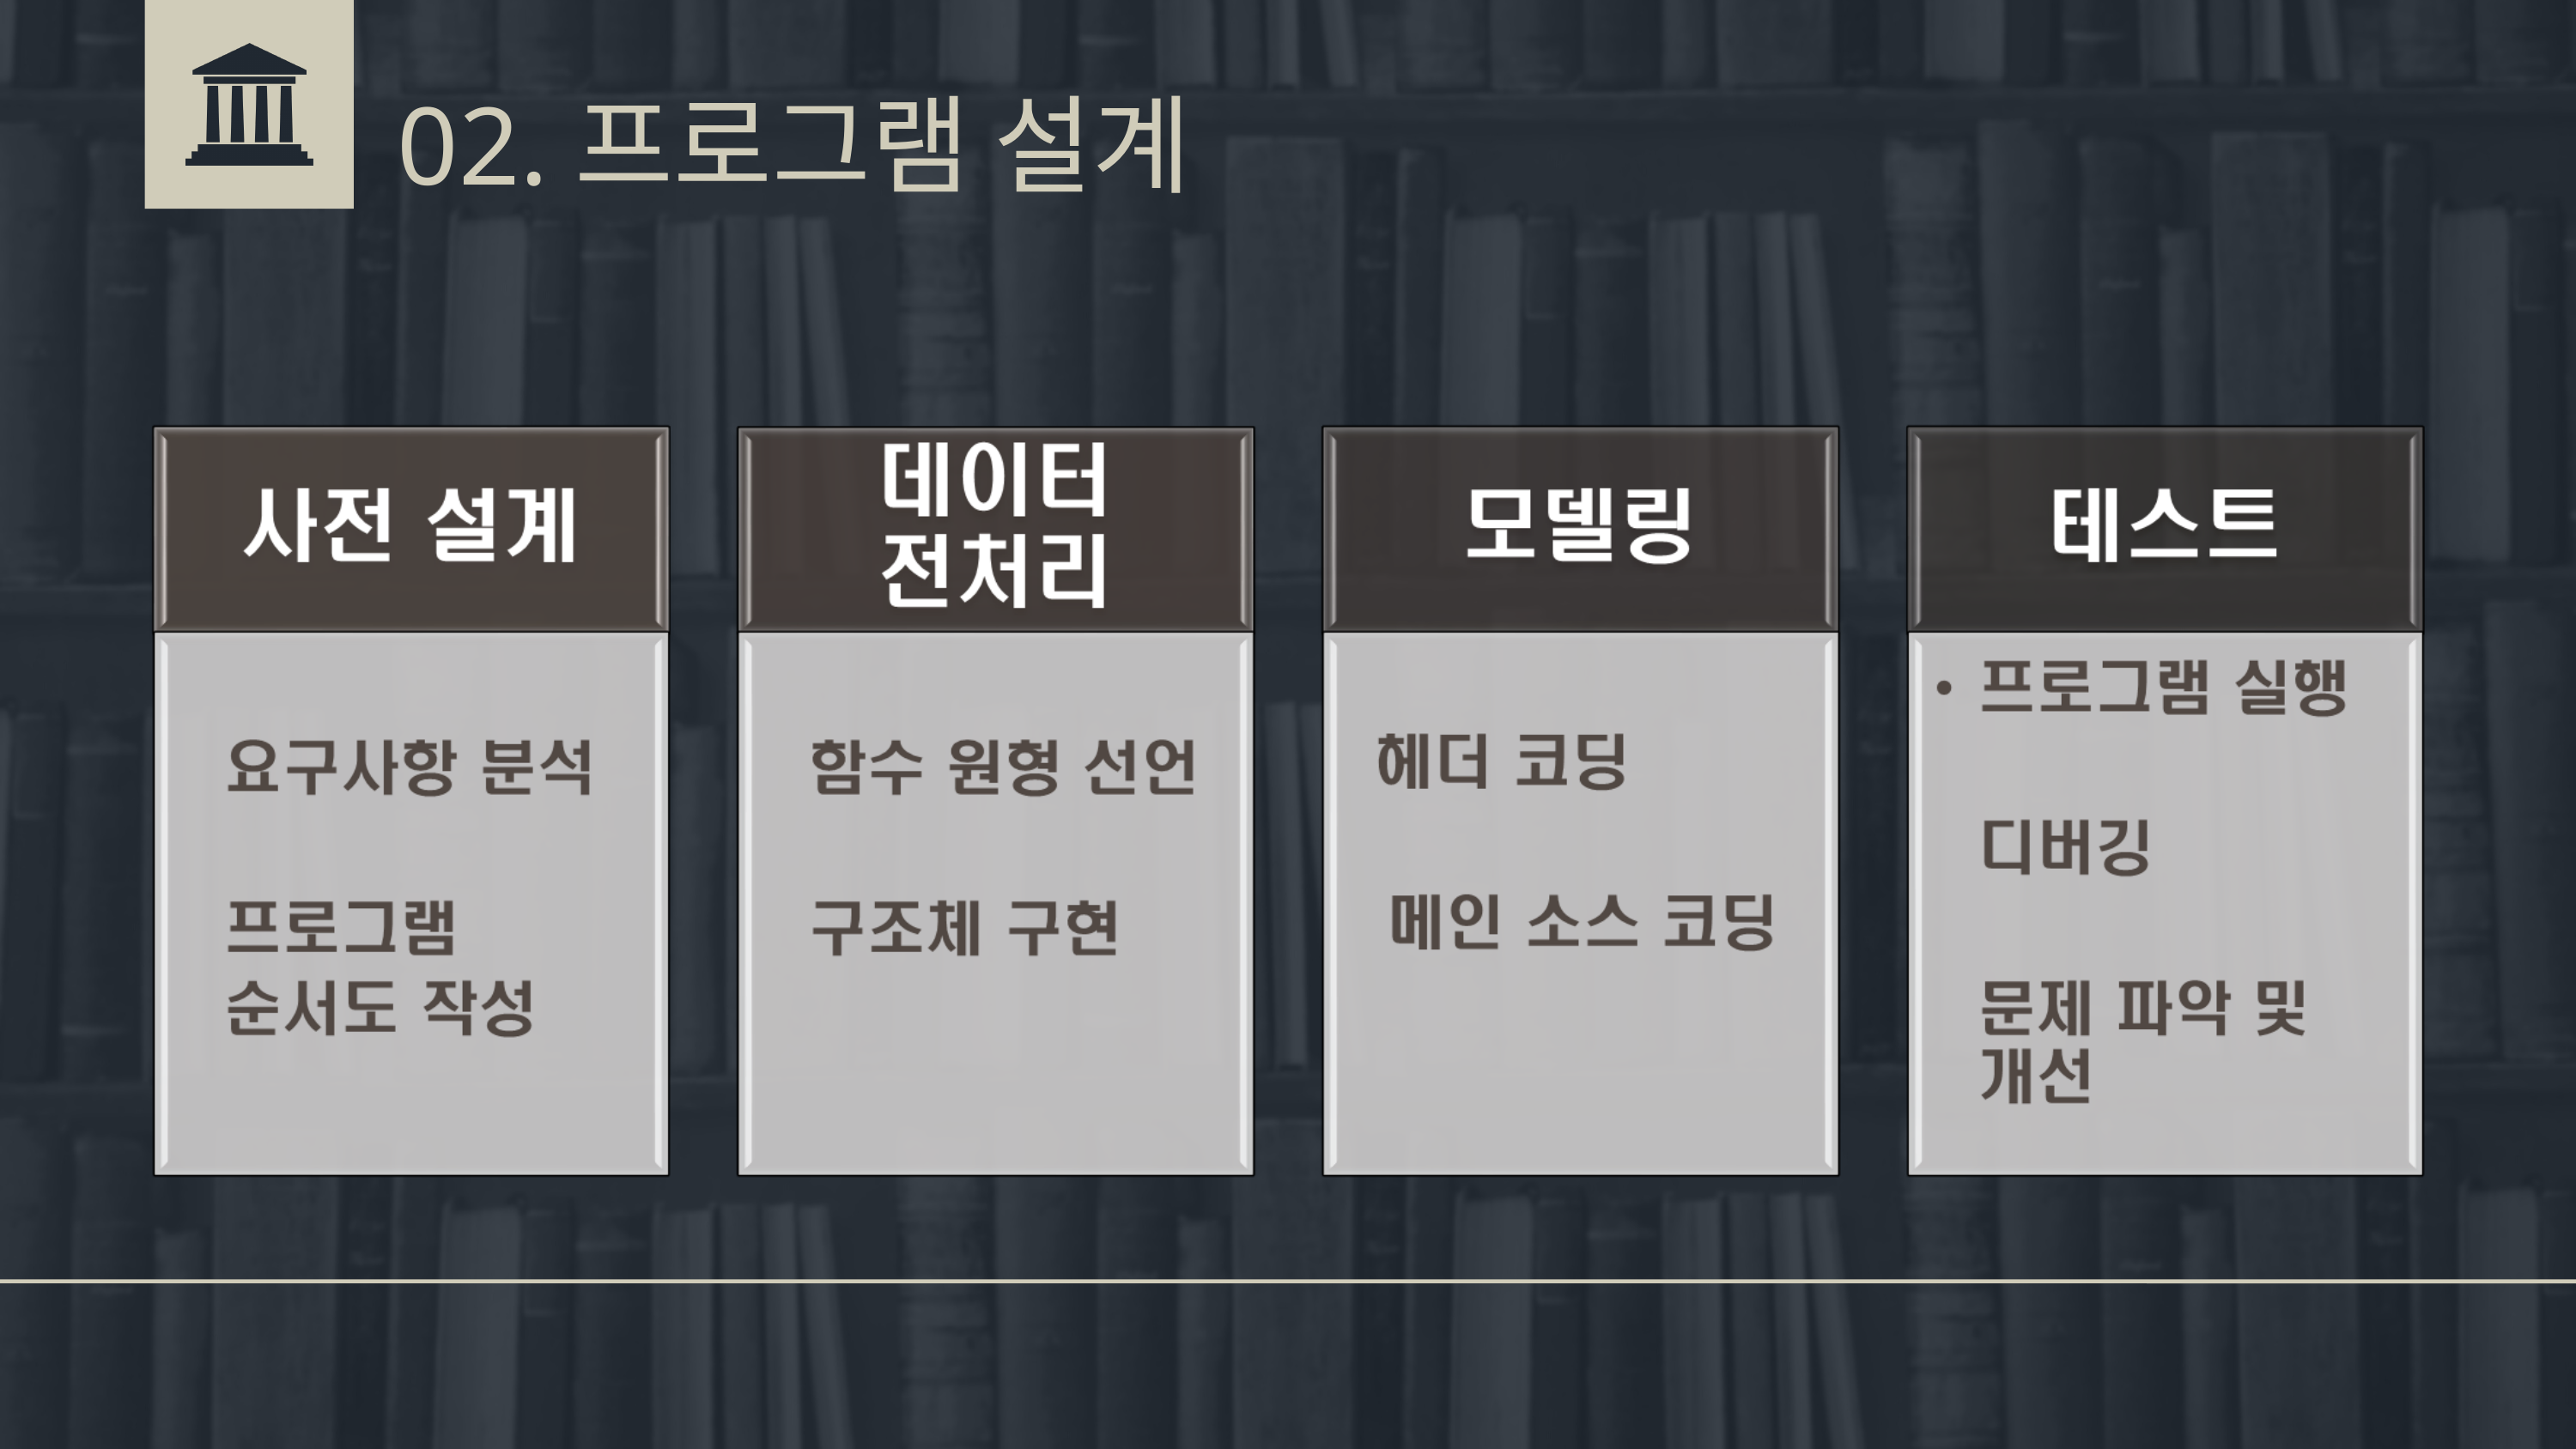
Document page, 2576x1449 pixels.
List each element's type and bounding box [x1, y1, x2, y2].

picture [0, 0, 2576, 1449]
text_box [144, 0, 355, 209]
